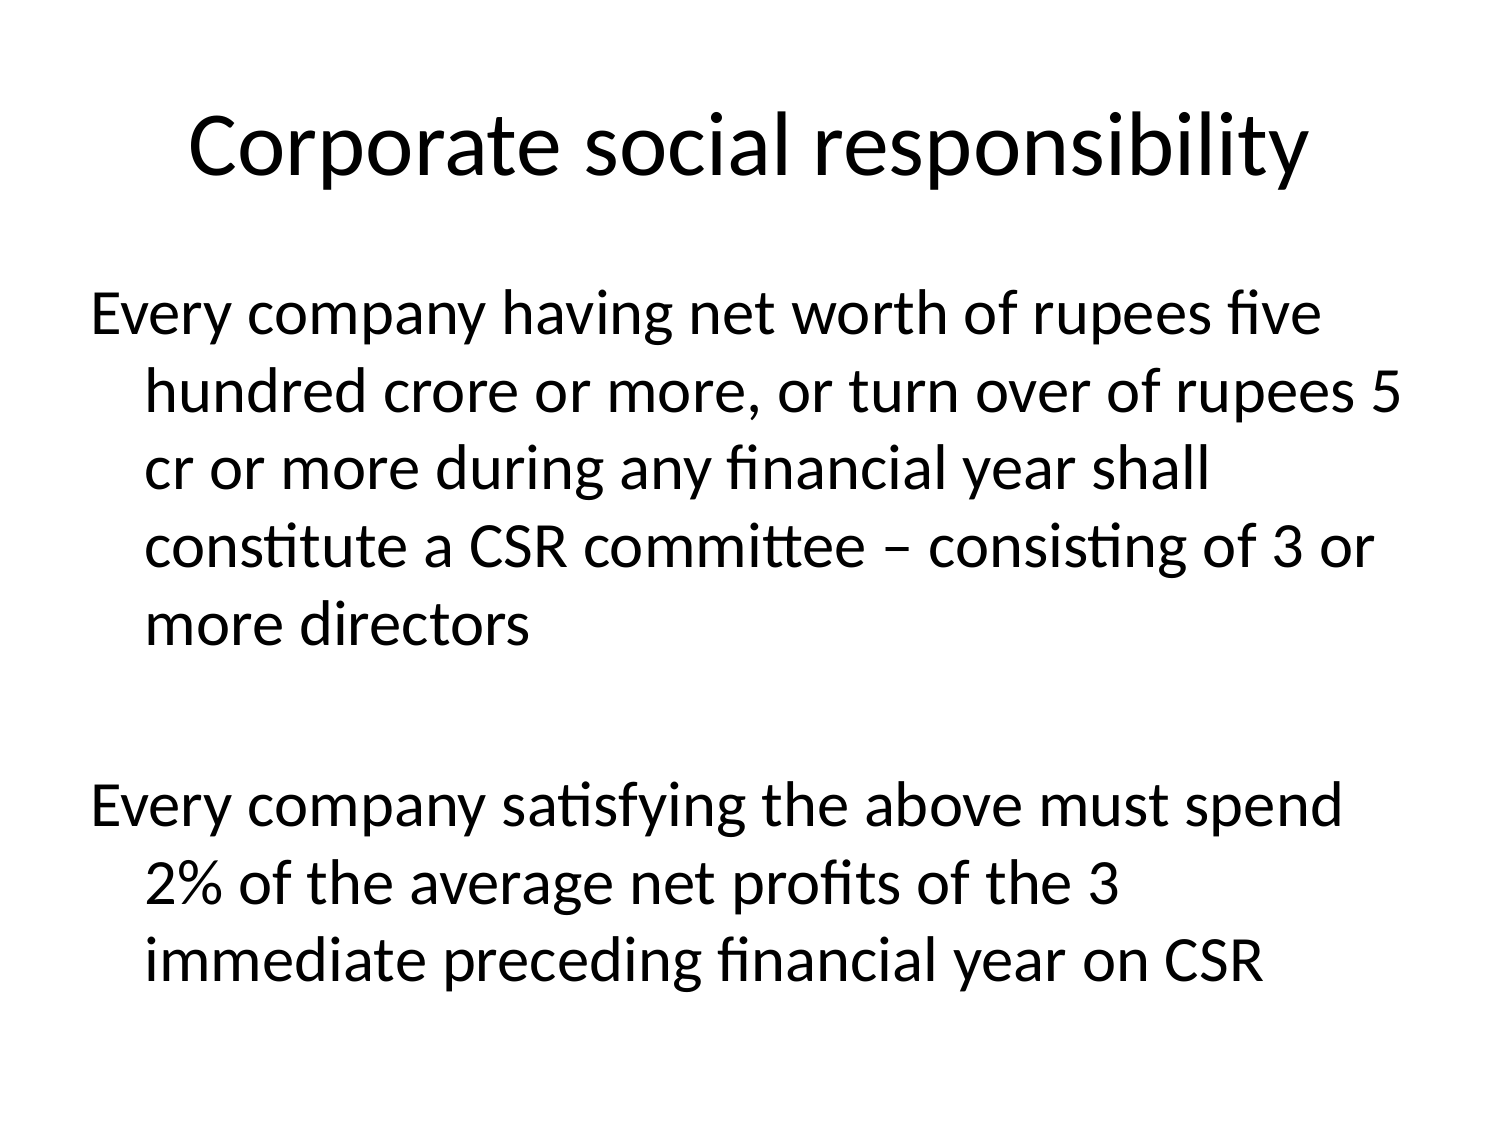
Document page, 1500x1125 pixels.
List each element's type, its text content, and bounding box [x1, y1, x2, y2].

title Corporate social responsibility [75, 45, 1425, 233]
list Every company having net worth of rupees five hundred crore or more, or turn over of rupees 5 cr or more during any financial year shall constitute a CSR committee – consisting of 3 or more directors Every company satisfying the above must spend 2% of the average net profits of the 3 immediate preceding financial year on CSR [75, 262, 1425, 1005]
